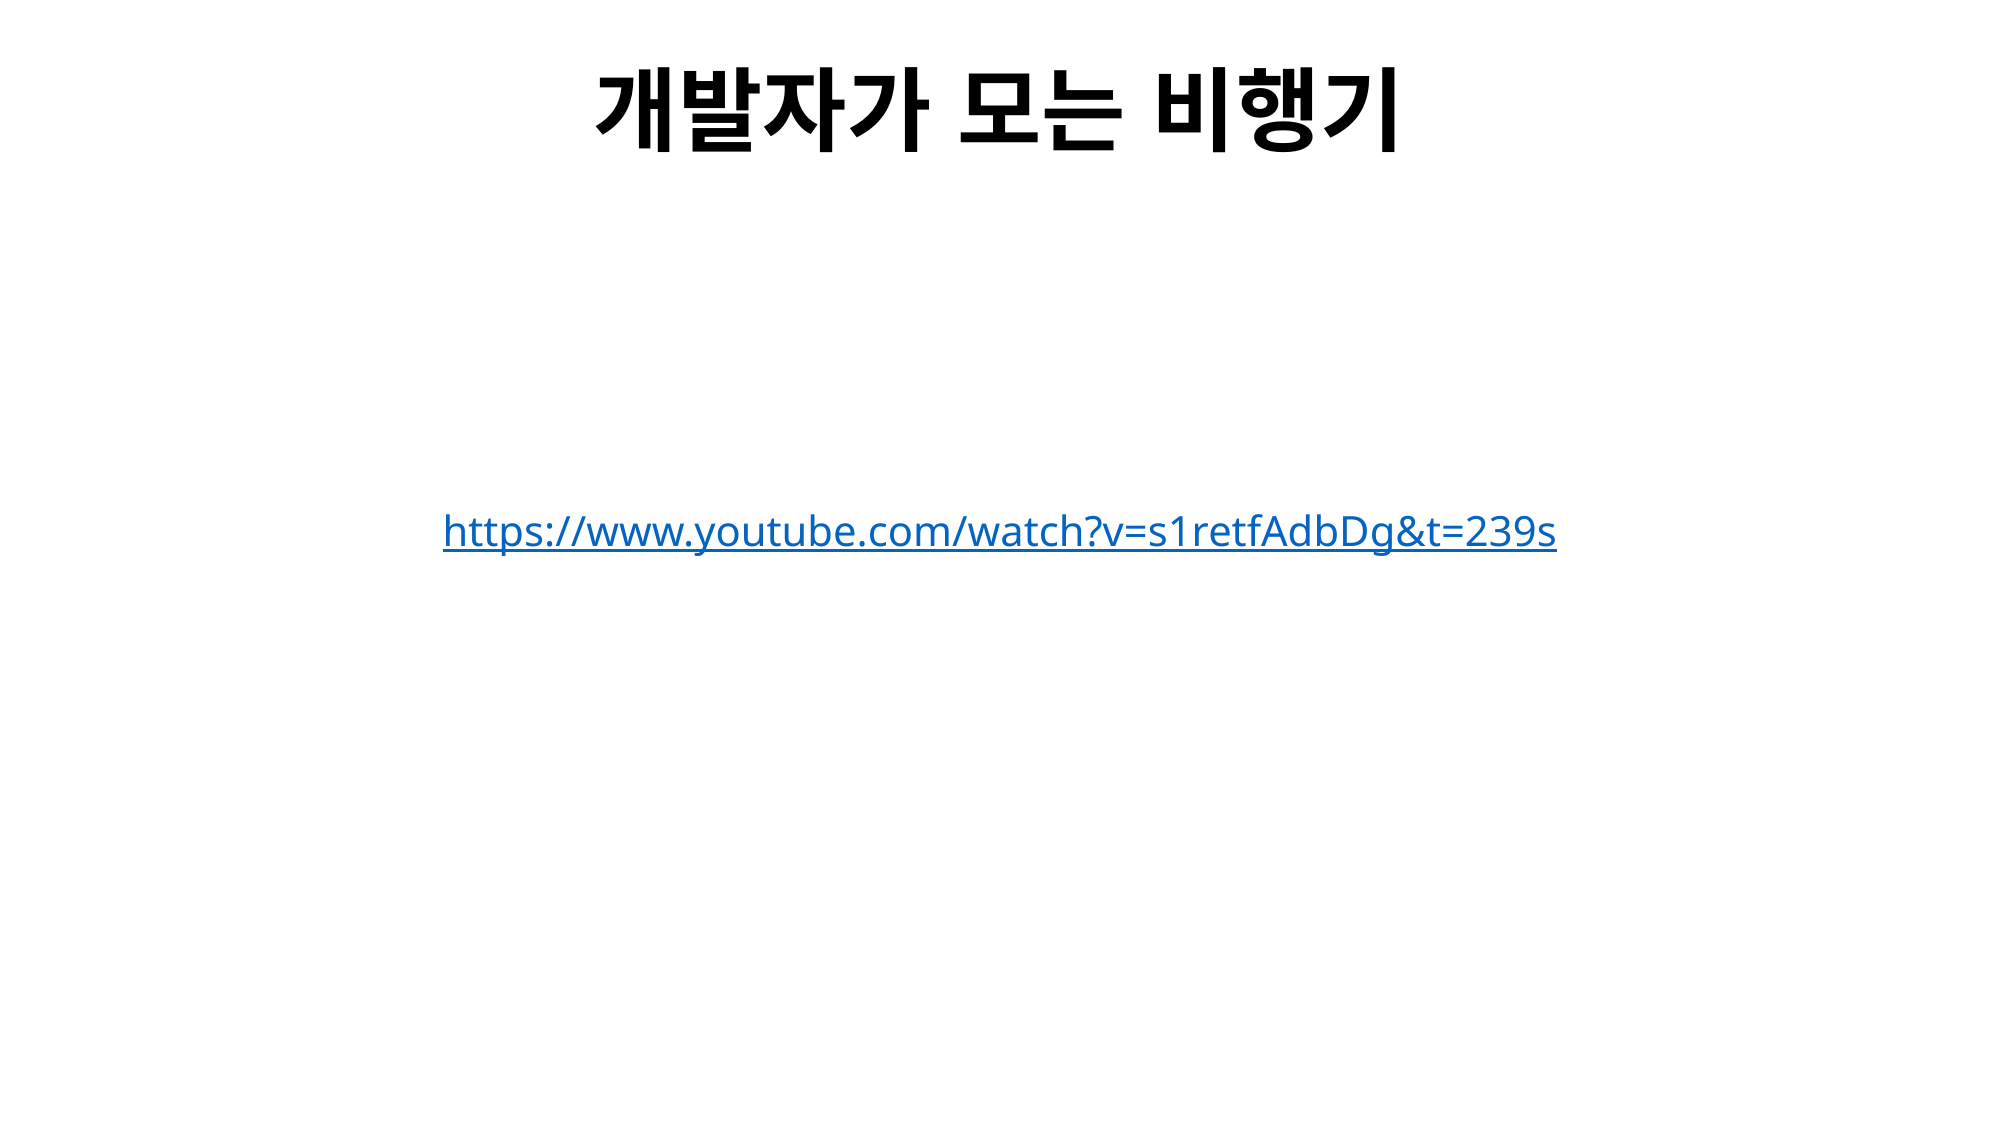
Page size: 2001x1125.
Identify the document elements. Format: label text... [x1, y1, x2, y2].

text_box https://www.youtube.com/watch?v=s1retfAdbDg&t=239s [427, 496, 1572, 569]
title 개발자가 모는 비행기 [137, 42, 1863, 187]
